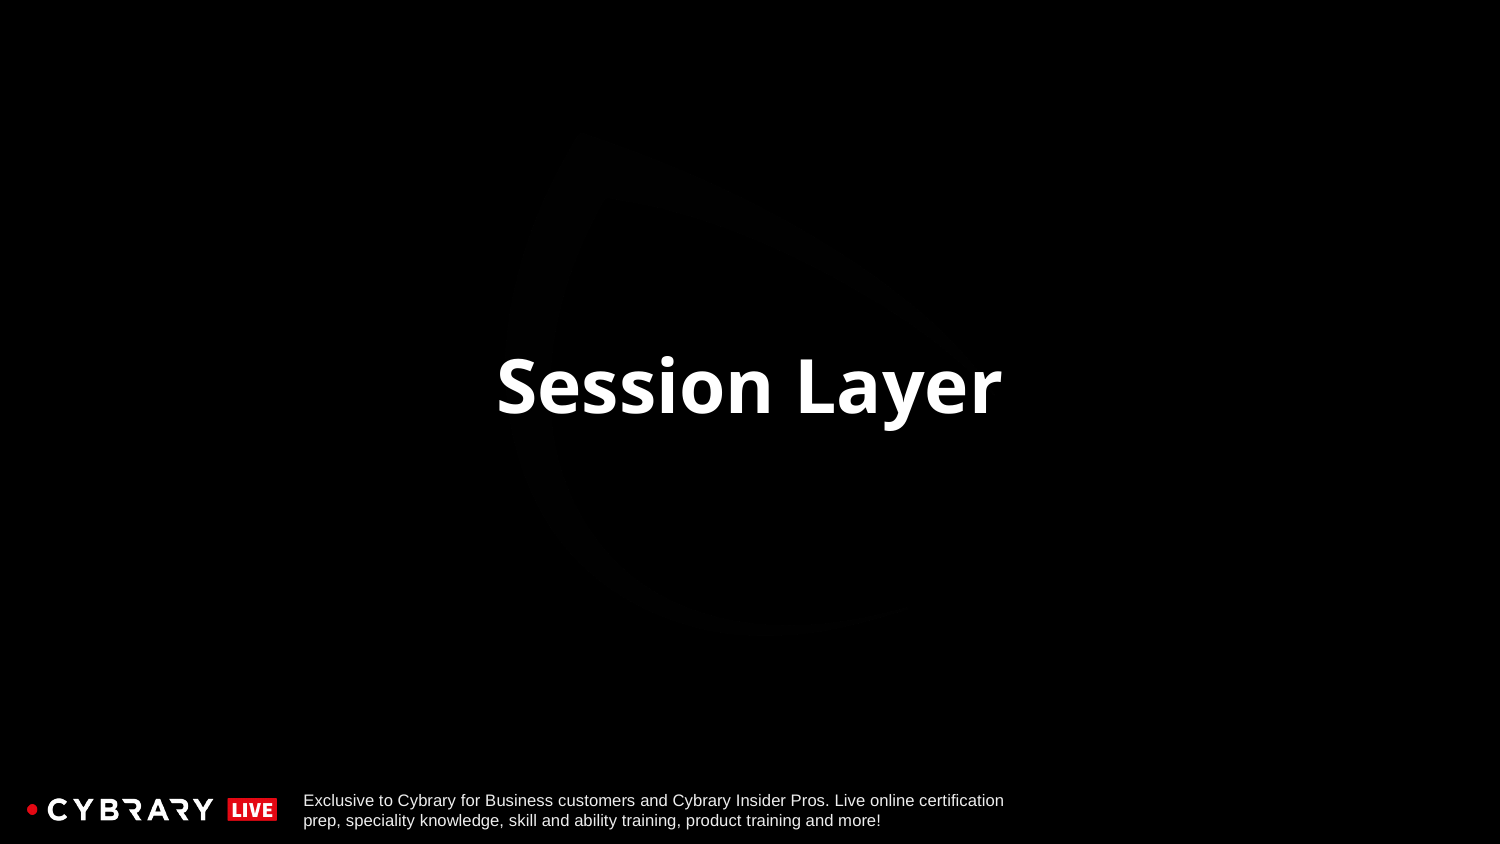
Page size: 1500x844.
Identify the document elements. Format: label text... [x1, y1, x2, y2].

title Session Layer [326, 47, 1174, 719]
picture [27, 798, 277, 821]
